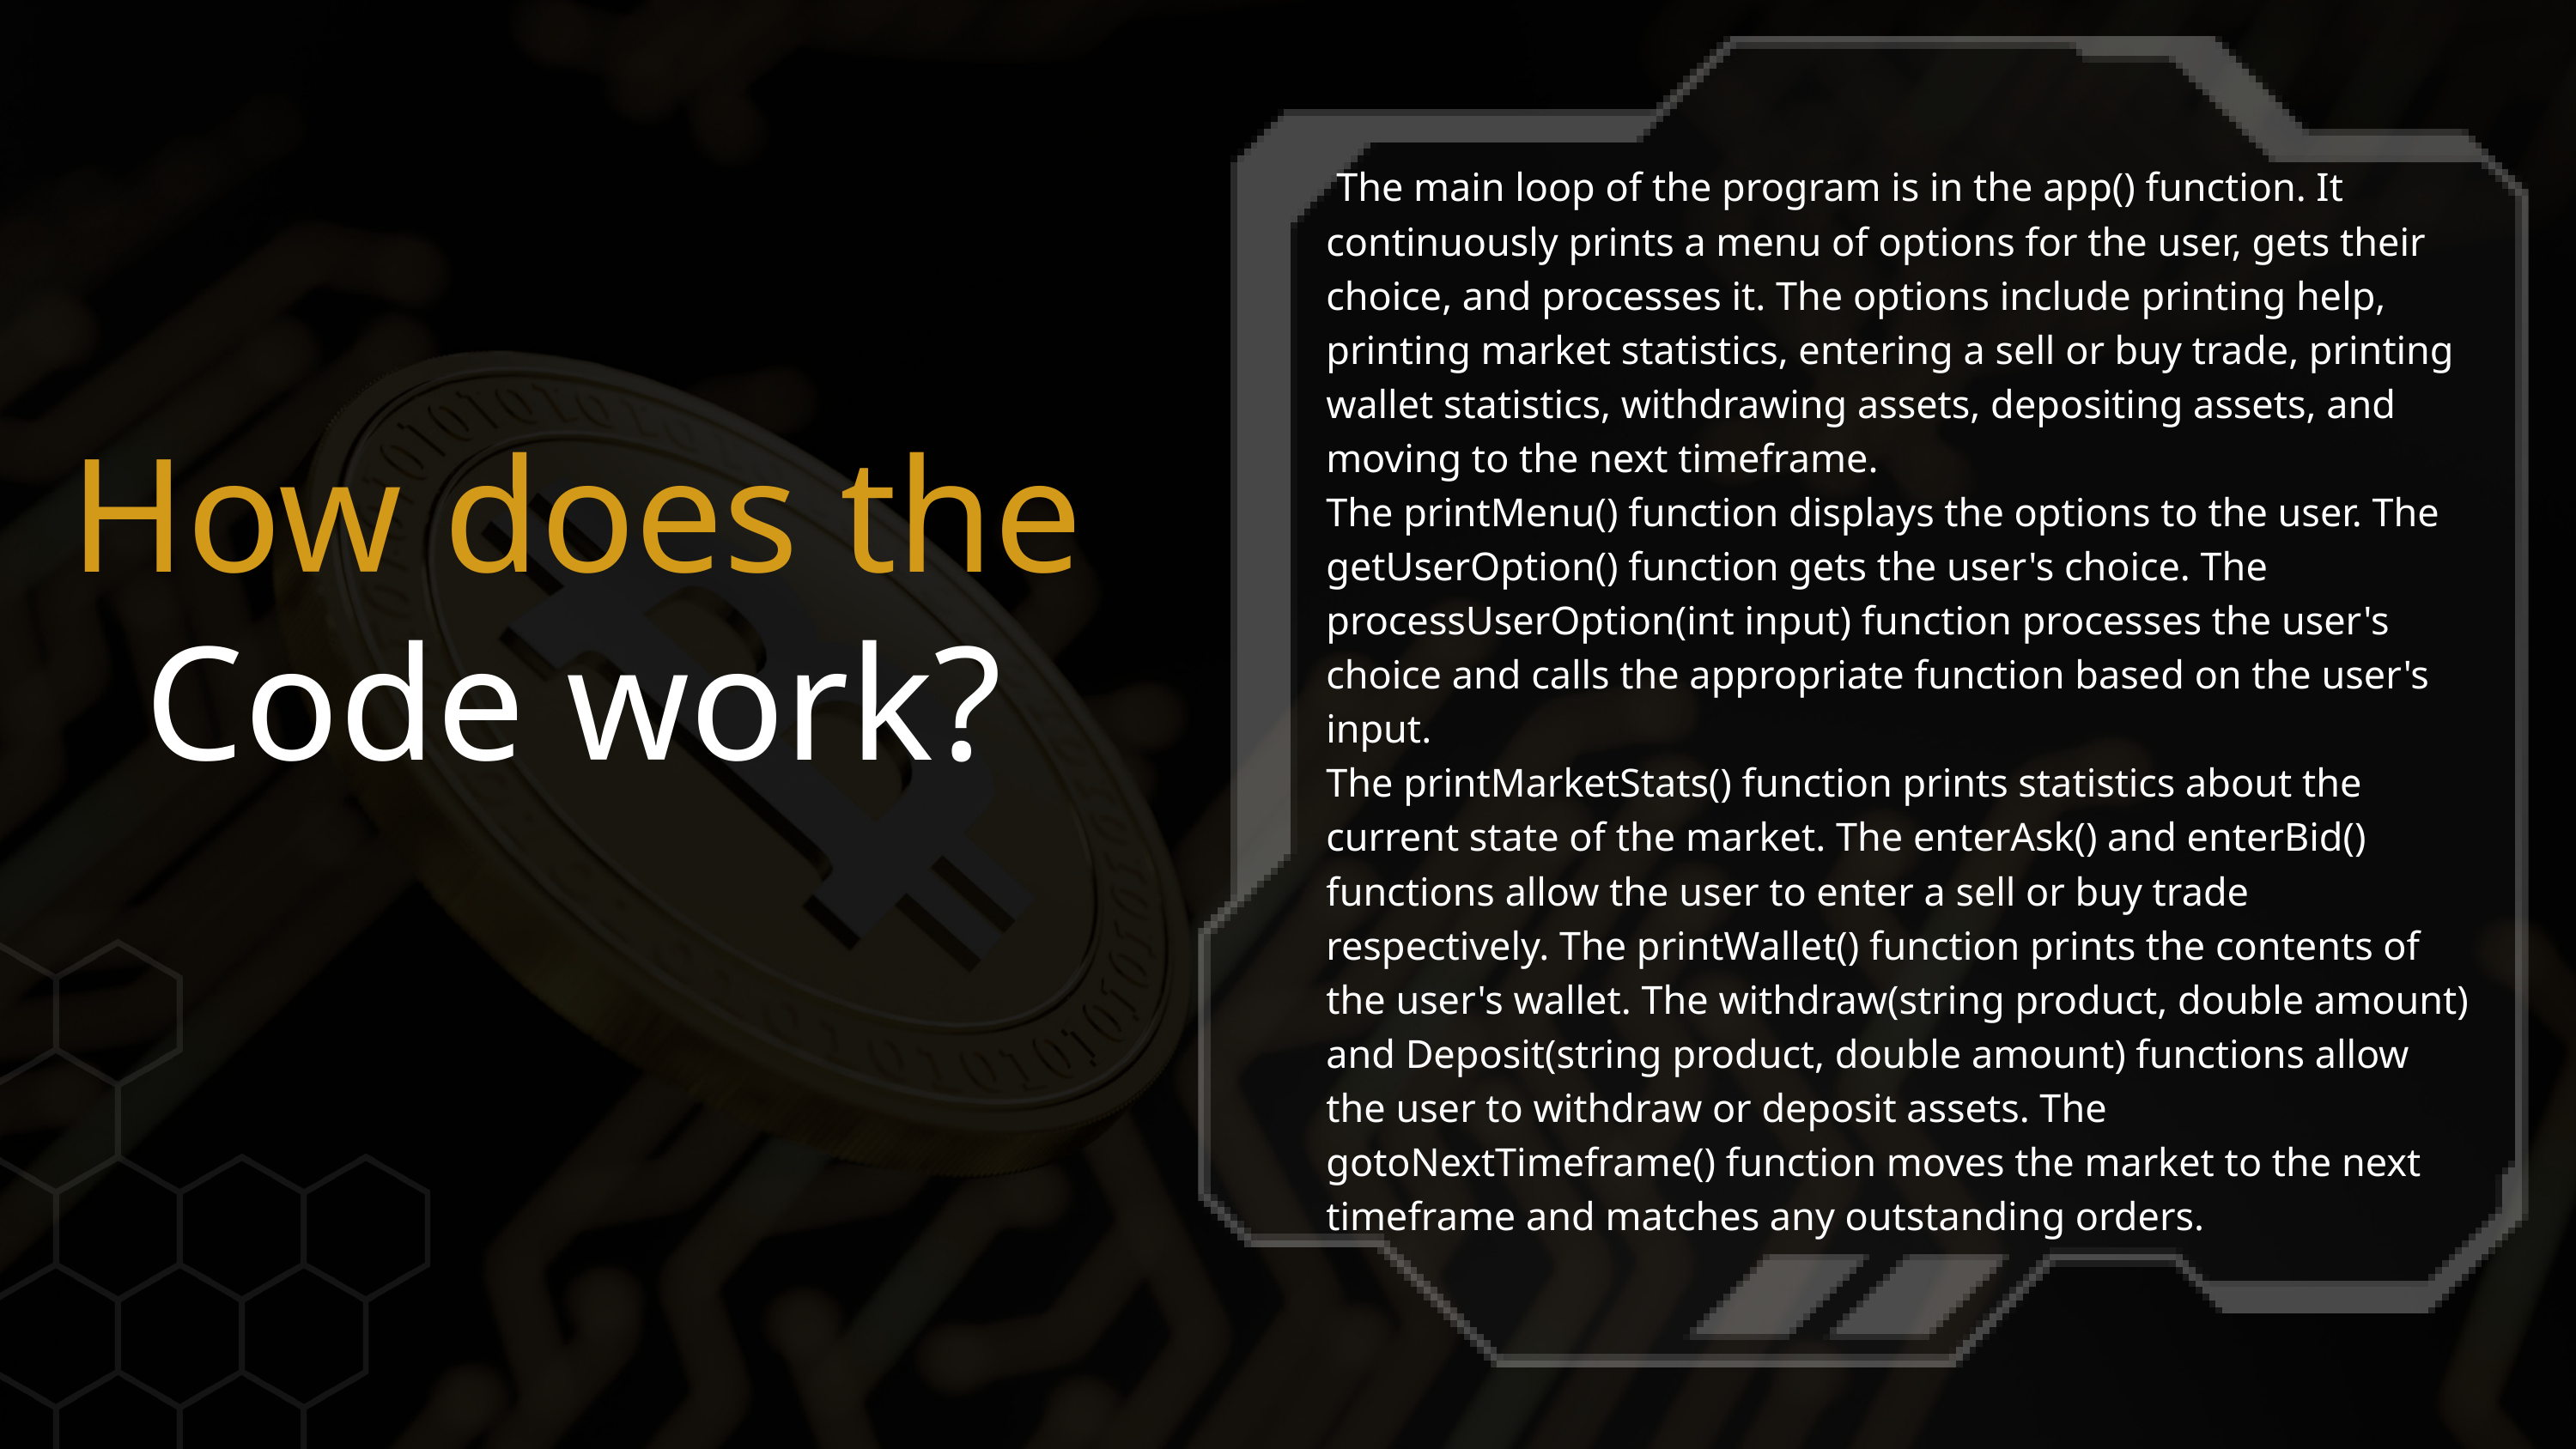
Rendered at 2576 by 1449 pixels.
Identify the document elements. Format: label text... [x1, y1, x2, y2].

text_box The main loop of the program is in the app() function. It continuously prints a menu of options for the user, gets their choice, and processes it. The options include printing help, printing market statistics, entering a sell or buy trade, printing wallet statistics, withdrawing assets, depositing assets, and moving to the next timeframe. The printMenu() function displays the options to the user. The getUserOption() function gets the user's choice. The processUserOption(int input) function processes the user's choice and calls the appropriate function based on the user's input. The printMarketStats() function prints statistics about the current state of the market. The enterAsk() and enterBid() functions allow the user to enter a sell or buy trade respectively. The printWallet() function prints the contents of the user's wallet. The withdraw(string product, double amount) and Deposit(string product, double amount) functions allow the user to withdraw or deposit assets. The gotoNextTimeframe() function moves the market to the next timeframe and matches any outstanding orders. [1326, 155, 2476, 1293]
text_box Code work? [144, 571, 1166, 792]
text_box [0, 0, 2576, 1449]
text_box [0, 938, 431, 1449]
text_box How does the [70, 382, 1288, 603]
text_box [1198, 36, 2529, 1367]
